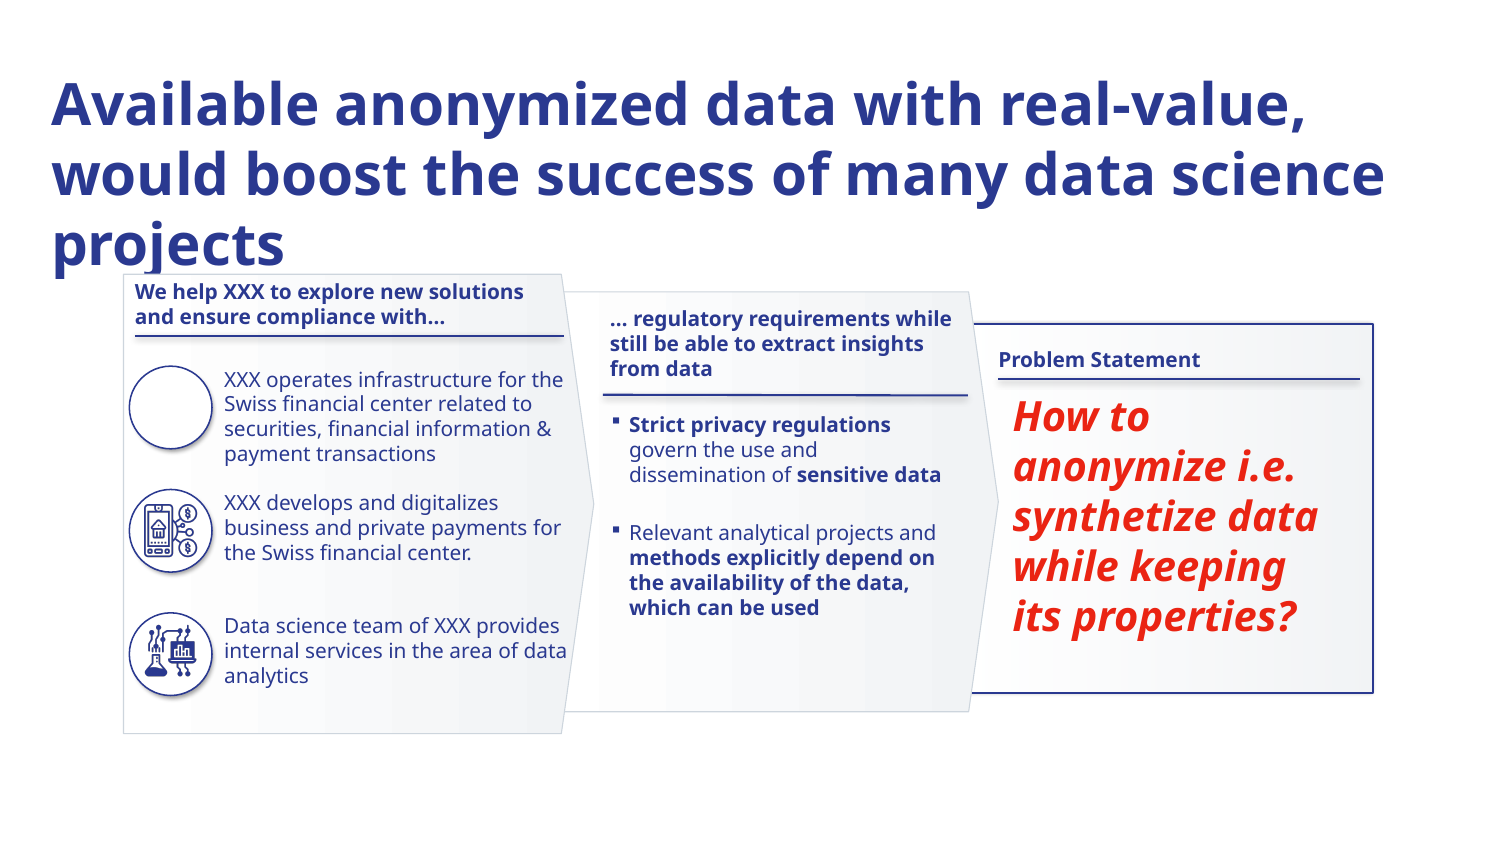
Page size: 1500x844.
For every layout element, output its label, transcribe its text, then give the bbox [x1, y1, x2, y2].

text_box [129, 628, 139, 681]
text_box … regulatory requirements while still be able to extract insights from data [609, 306, 975, 387]
text_box [564, 291, 999, 712]
text_box XXX operates infrastructure for the Swiss financial center related to securities, financial information & payment transactions [222, 364, 578, 468]
picture [143, 503, 199, 559]
text_box [202, 628, 213, 681]
text_box Data science team of XXX provides internal services in the area of data analytics [222, 611, 578, 690]
text_box [972, 324, 1373, 694]
text_box Problem Statement [998, 346, 1362, 378]
text_box [129, 489, 213, 557]
text_box [129, 366, 213, 449]
text_box [146, 612, 196, 621]
title Available anonymized data with real-value, would boost the success of many data science projects [51, 67, 1449, 167]
text_box We help XXX to explore new solutions and ensure compliance with… [134, 278, 549, 335]
text_box [149, 566, 193, 573]
picture [143, 622, 199, 678]
text_box How to anonymize i.e. synthetize data while keeping its properties? [1012, 389, 1345, 646]
text_box XXX develops and digitalizes business and private payments for the Swiss financial center. [222, 487, 578, 567]
text_box Strict privacy regulations govern the use and dissemination of sensitive data Relevant analytical projects and methods explicitly depend on the availability of the data, which can be used [603, 409, 951, 651]
text_box [123, 274, 594, 734]
text_box [143, 682, 202, 696]
